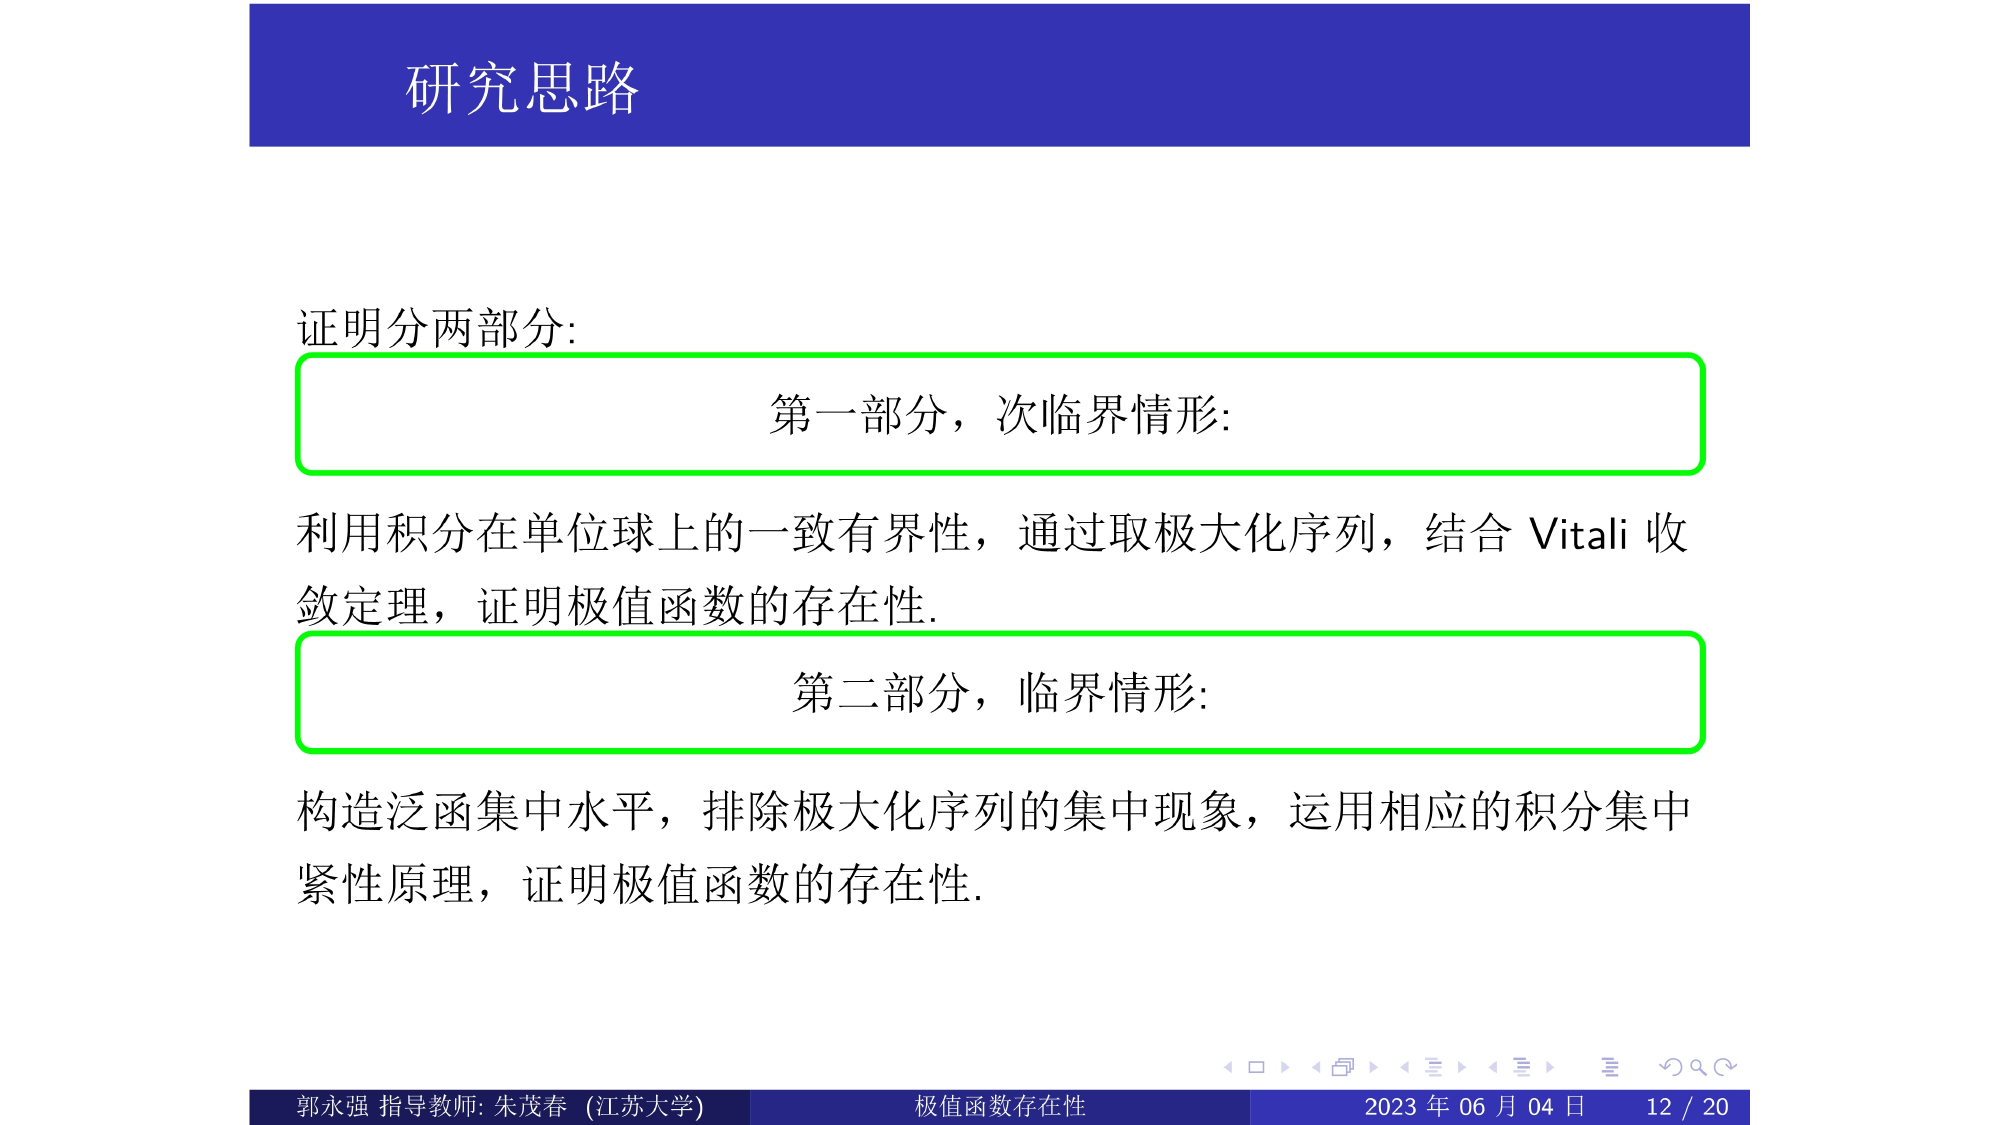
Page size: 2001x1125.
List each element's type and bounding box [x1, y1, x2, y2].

picture [249, 0, 1750, 1125]
